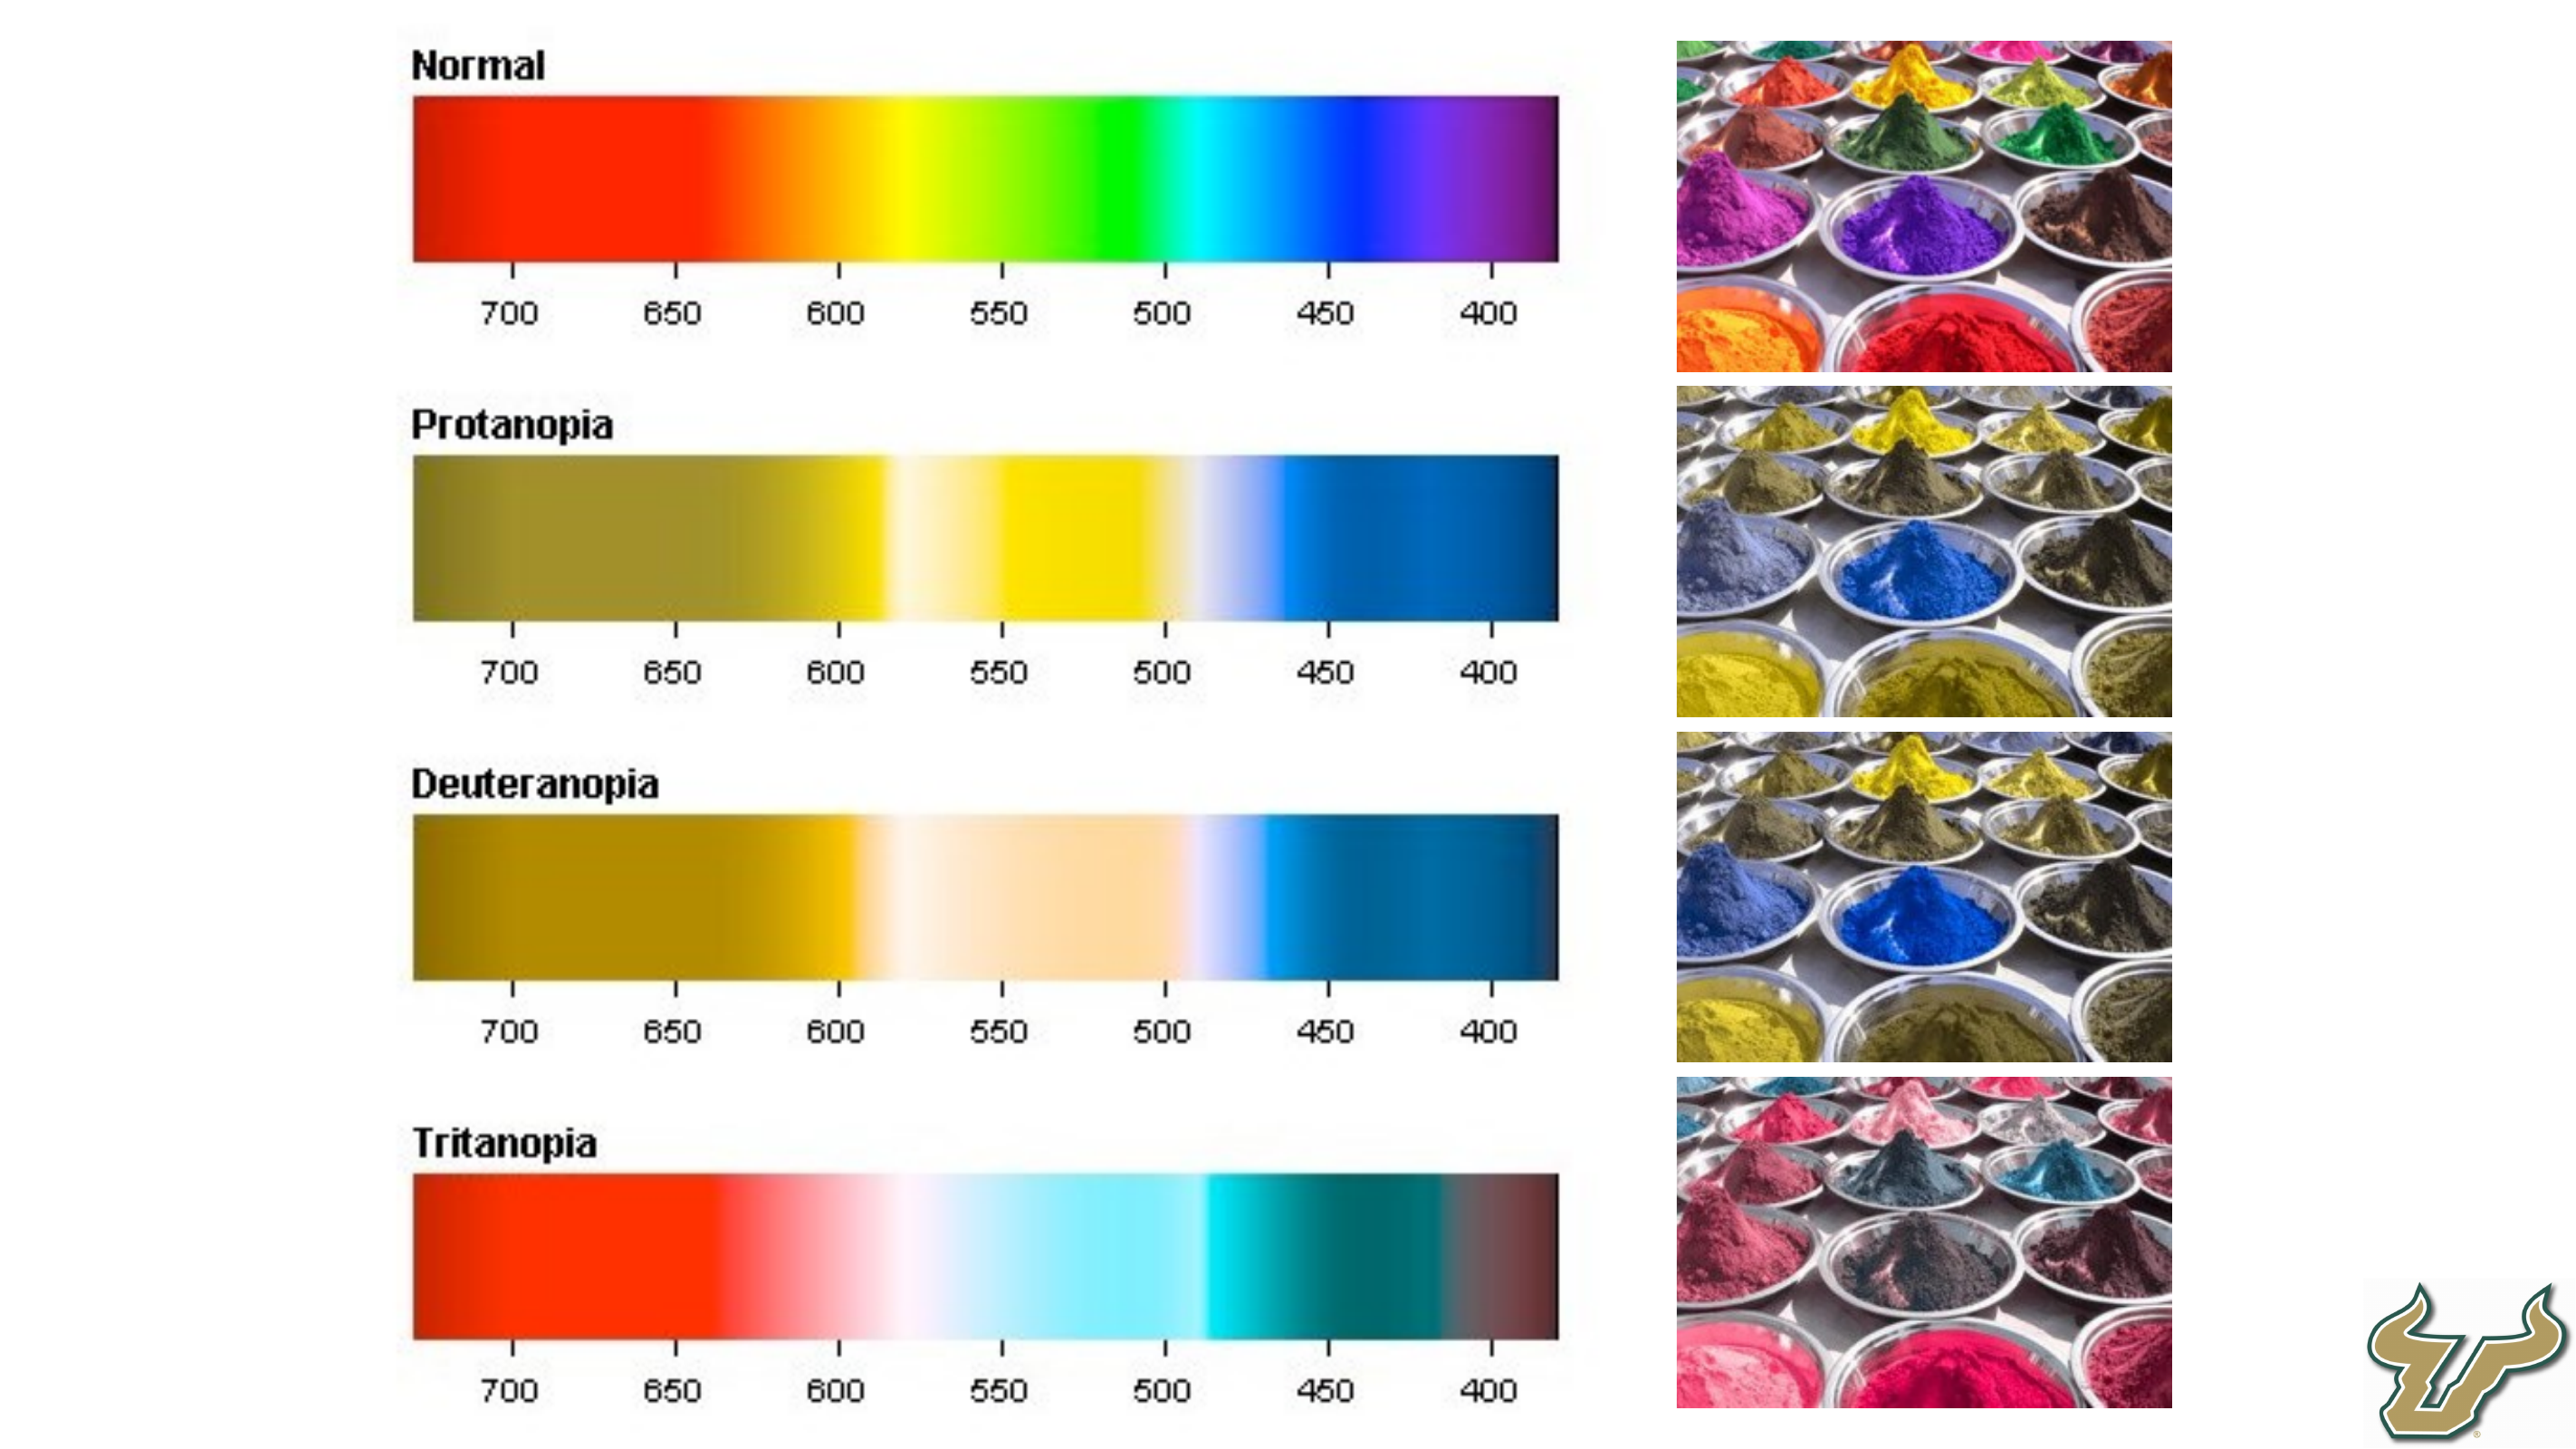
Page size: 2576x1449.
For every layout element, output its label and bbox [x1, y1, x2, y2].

text_box [1676, 41, 2172, 372]
text_box [1676, 1077, 2172, 1408]
text_box [346, 0, 1625, 1449]
text_box [1676, 732, 2172, 1062]
picture [2363, 1278, 2576, 1448]
text_box [1676, 386, 2172, 717]
